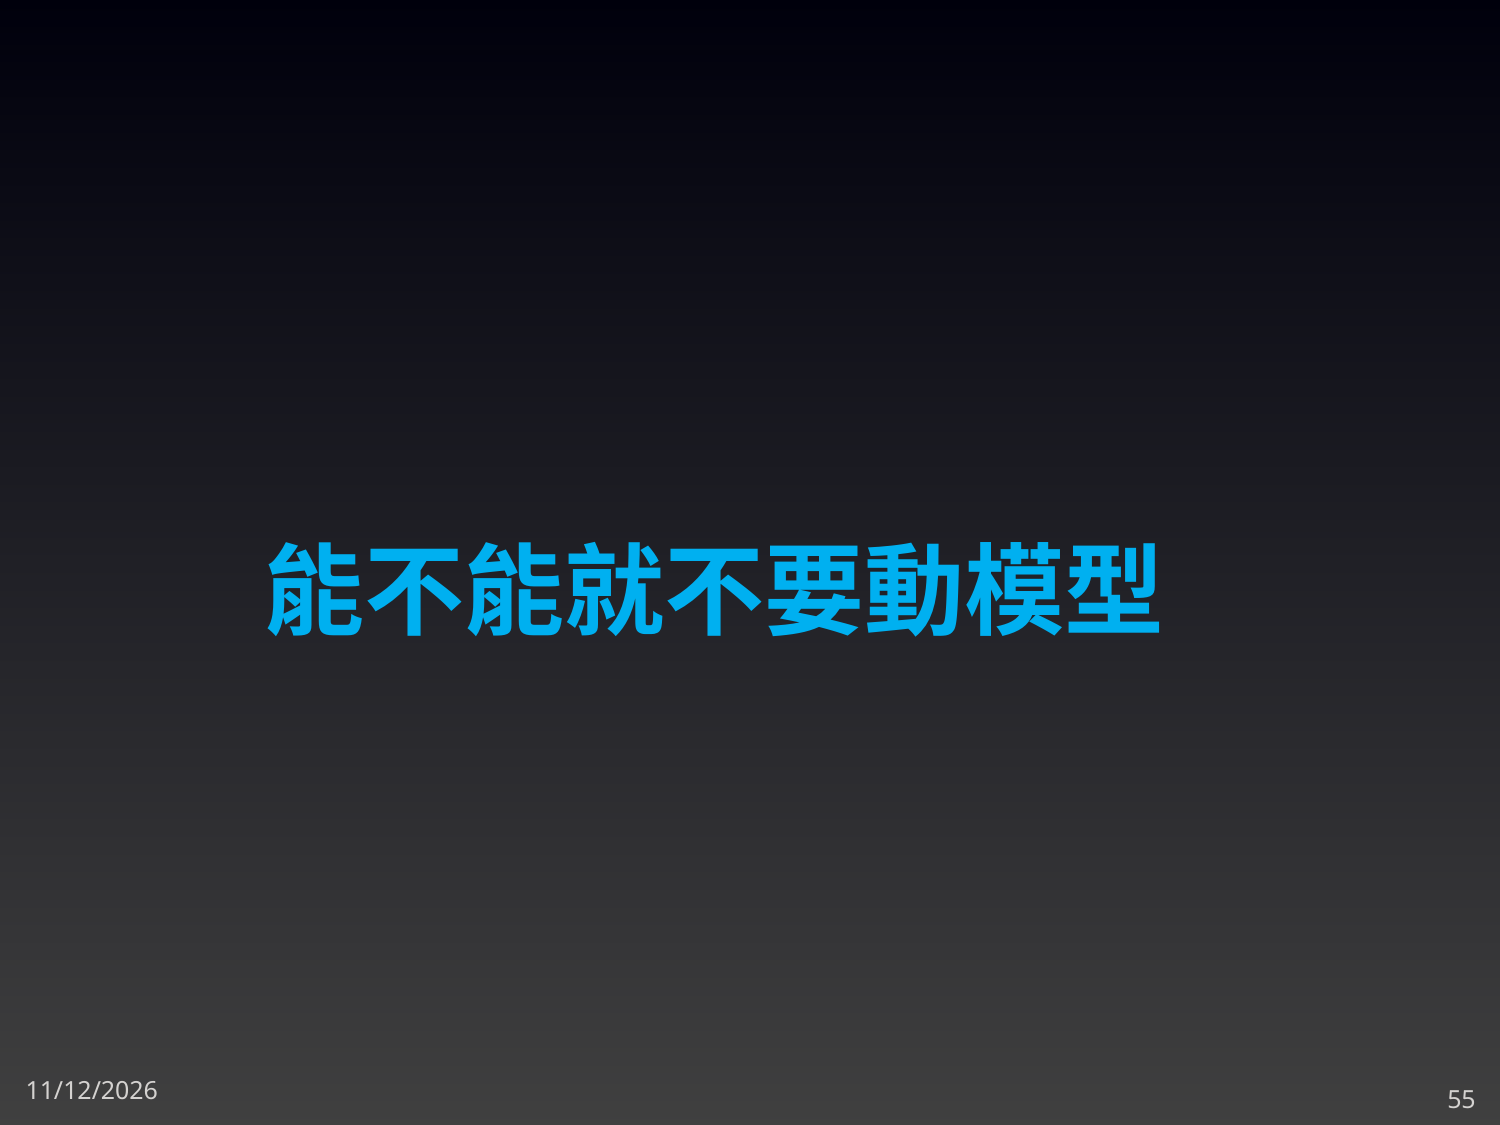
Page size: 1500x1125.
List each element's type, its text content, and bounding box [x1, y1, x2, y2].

list 能不能就不要動模型 [249, 500, 1275, 663]
slide_number 55 [1340, 1075, 1491, 1117]
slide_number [10, 1075, 411, 1117]
